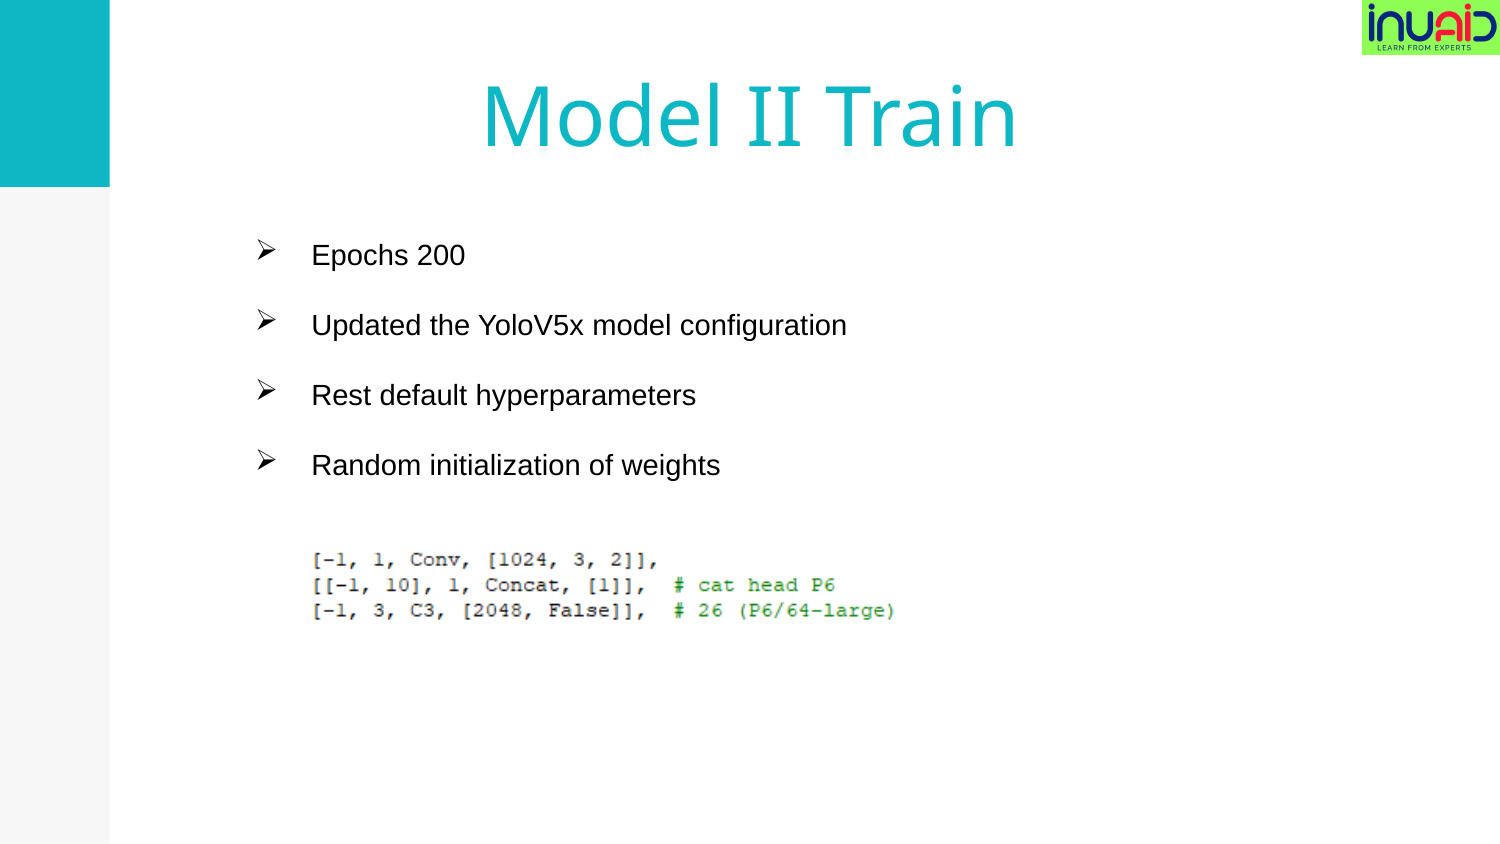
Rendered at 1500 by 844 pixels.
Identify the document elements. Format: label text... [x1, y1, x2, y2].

text_box Epochs 200 Updated the YoloV5x model configuration Rest default hyperparameters Random initialization of weights [243, 195, 950, 823]
picture [1362, 0, 1500, 55]
picture [290, 539, 904, 639]
title Model II Train [243, 56, 1257, 170]
